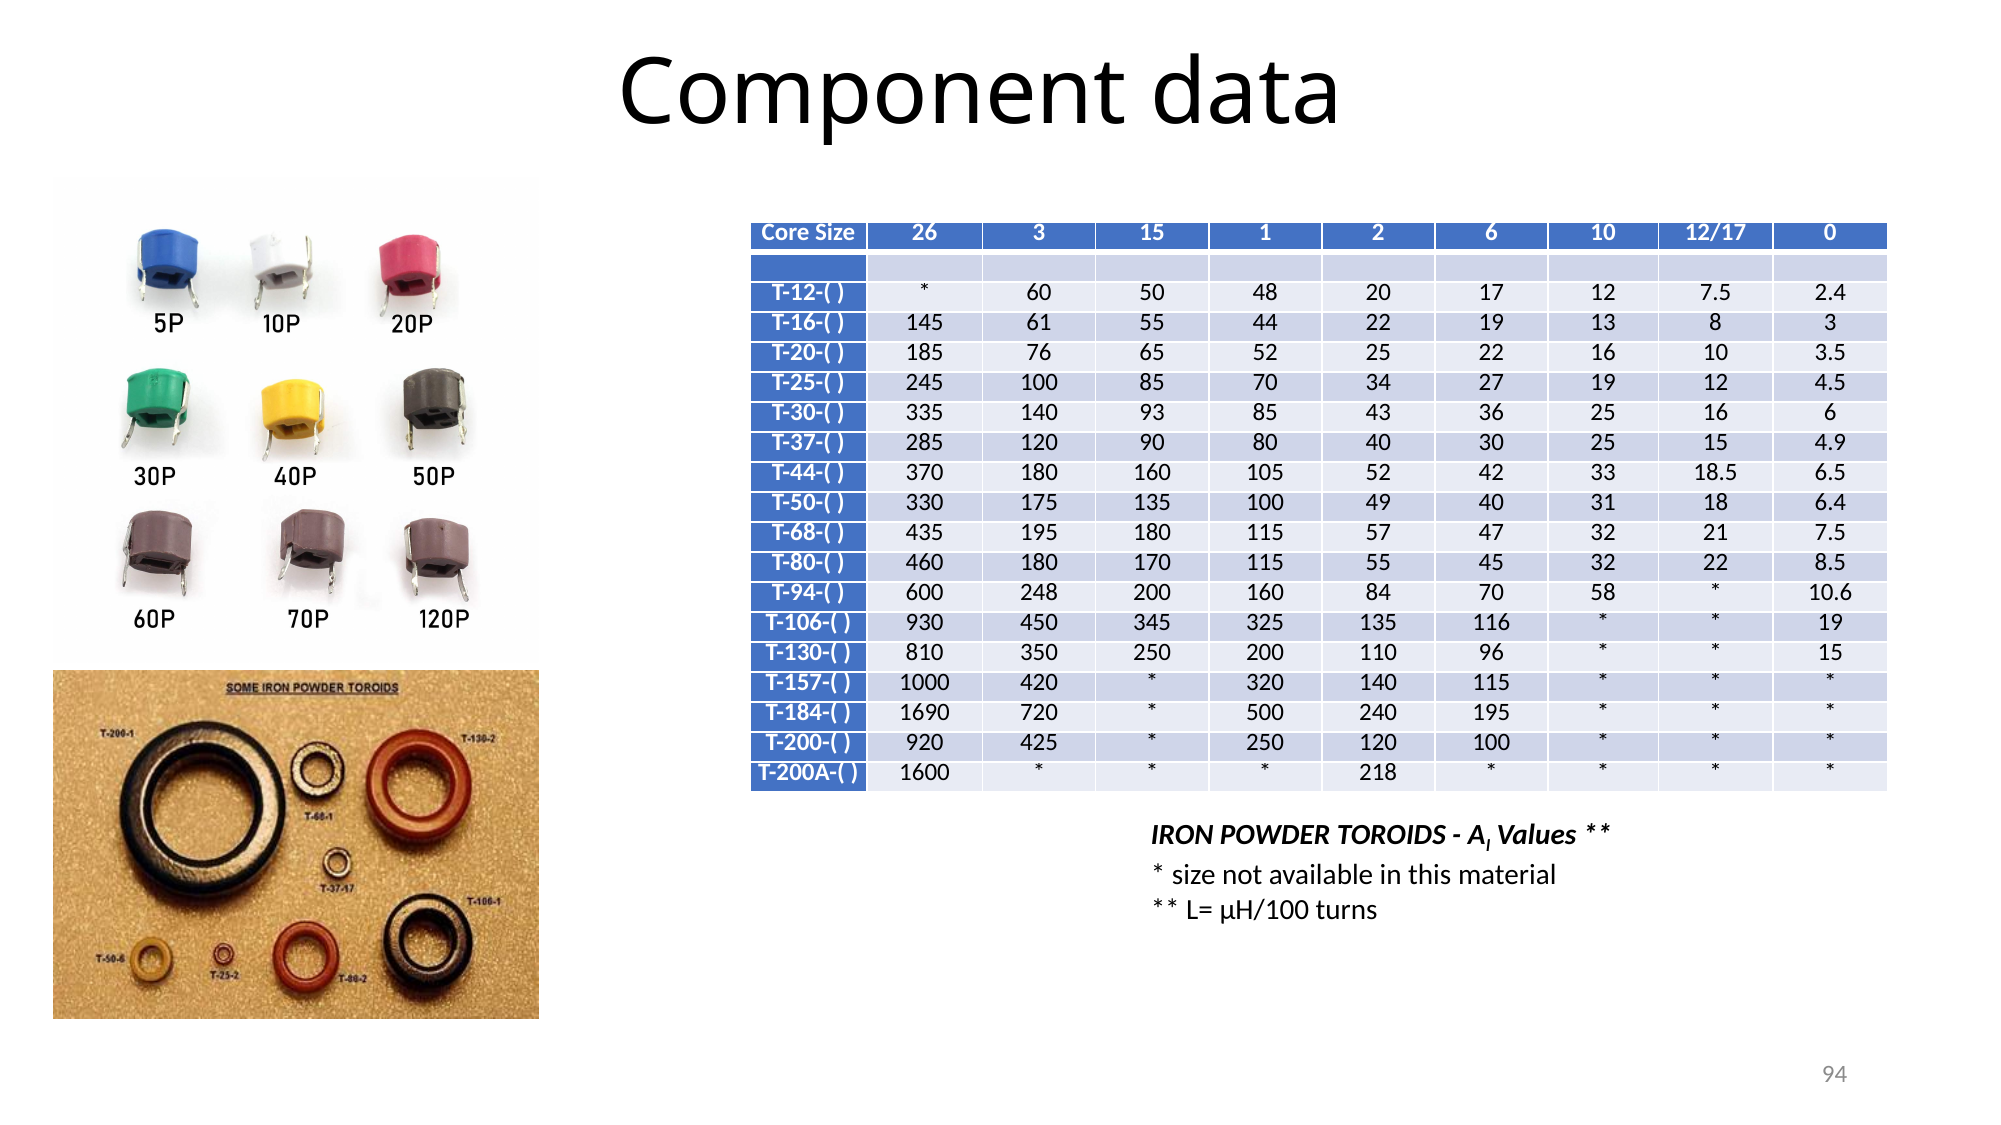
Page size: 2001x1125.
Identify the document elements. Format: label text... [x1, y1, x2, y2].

picture [53, 177, 539, 663]
table_cell 930 [868, 613, 982, 641]
table_cell 32 [1549, 523, 1658, 551]
table_cell 45 [1436, 553, 1547, 581]
table_cell 140 [1323, 673, 1434, 701]
table_cell 120 [1323, 733, 1434, 761]
table_cell 330 [868, 493, 982, 521]
table_cell 40 [1436, 493, 1547, 521]
table_cell 49 [1323, 493, 1434, 521]
table_cell T-16-( ) [751, 313, 866, 341]
table_cell 920 [868, 733, 982, 761]
table_cell 20 [1323, 283, 1434, 311]
table_cell 85 [1210, 403, 1321, 431]
table_cell 115 [1210, 553, 1321, 581]
table_cell 180 [1096, 523, 1208, 551]
table_cell 12 [1549, 283, 1658, 311]
table_cell T-80-( ) [751, 553, 866, 581]
table_cell 160 [1096, 463, 1208, 491]
table_cell * [1549, 703, 1658, 731]
table_cell 248 [983, 583, 1095, 611]
table_cell 61 [983, 313, 1095, 341]
table_header 6 [1436, 223, 1547, 249]
table_header 0 [1774, 223, 1887, 249]
table_cell 175 [983, 493, 1095, 521]
slide_number 94 [1412, 1042, 1863, 1103]
table_cell 52 [1210, 343, 1321, 371]
table_header 1 [1210, 223, 1321, 249]
table_cell 21 [1659, 523, 1772, 551]
table_cell * [1659, 703, 1772, 731]
table_cell [1436, 255, 1547, 281]
table_cell * [1549, 643, 1658, 671]
table_cell * [1096, 763, 1208, 791]
table_cell 285 [868, 433, 982, 461]
table_cell 52 [1323, 463, 1434, 491]
table_cell 18.5 [1659, 463, 1772, 491]
table_cell T-106-( ) [751, 613, 866, 641]
table_cell 320 [1210, 673, 1321, 701]
table_cell [1659, 255, 1772, 281]
table_cell 25 [1549, 433, 1658, 461]
table_cell 135 [1323, 613, 1434, 641]
table_cell [1096, 255, 1208, 281]
table_cell 115 [1210, 523, 1321, 551]
table_cell 120 [983, 433, 1095, 461]
table_cell 250 [1210, 733, 1321, 761]
table_cell 100 [1210, 493, 1321, 521]
table_cell 34 [1323, 373, 1434, 401]
table_cell 370 [868, 463, 982, 491]
table_cell 85 [1096, 373, 1208, 401]
table_cell T-94-( ) [751, 583, 866, 611]
table_cell 240 [1323, 703, 1434, 731]
table_cell 6 [1774, 403, 1887, 431]
table_header 15 [1096, 223, 1208, 249]
table_cell T-37-( ) [751, 433, 866, 461]
table_cell 58 [1549, 583, 1658, 611]
table_cell * [1549, 673, 1658, 701]
table_cell 195 [983, 523, 1095, 551]
table_cell 19 [1774, 613, 1887, 641]
table_cell 48 [1210, 283, 1321, 311]
table_cell 8 [1659, 313, 1772, 341]
table_cell 16 [1659, 403, 1772, 431]
table_cell 10 [1659, 343, 1772, 371]
table_header 12/17 [1659, 223, 1772, 249]
table_cell T-12-( ) [751, 283, 866, 311]
table_cell 7.5 [1774, 523, 1887, 551]
table_cell 1600 [868, 763, 982, 791]
table_cell 10.6 [1774, 583, 1887, 611]
table_cell 43 [1323, 403, 1434, 431]
table_cell [1549, 255, 1658, 281]
table_cell 345 [1096, 613, 1208, 641]
table_cell * [1549, 733, 1658, 761]
table_cell 460 [868, 553, 982, 581]
table_cell * [1774, 673, 1887, 701]
table_cell * [868, 283, 982, 311]
table_cell 42 [1436, 463, 1547, 491]
table_cell 50 [1096, 283, 1208, 311]
table_cell * [1659, 643, 1772, 671]
table_cell 4.5 [1774, 373, 1887, 401]
table_cell T-25-( ) [751, 373, 866, 401]
table_cell * [1659, 733, 1772, 761]
table_header 10 [1549, 223, 1658, 249]
table_cell 22 [1436, 343, 1547, 371]
table_cell [1210, 255, 1321, 281]
table_cell 44 [1210, 313, 1321, 341]
table_cell * [1659, 673, 1772, 701]
table_cell 30 [1436, 433, 1547, 461]
table_cell 55 [1323, 553, 1434, 581]
table_cell 80 [1210, 433, 1321, 461]
table_cell 6.5 [1774, 463, 1887, 491]
table_cell 33 [1549, 463, 1658, 491]
table_cell 100 [983, 373, 1095, 401]
table_cell 70 [1436, 583, 1547, 611]
table_cell T-130-( ) [751, 643, 866, 671]
table_cell 250 [1096, 643, 1208, 671]
table_cell 110 [1323, 643, 1434, 671]
table_cell 18 [1659, 493, 1772, 521]
table_cell [1774, 255, 1887, 281]
table_cell * [1659, 763, 1772, 791]
table_cell 100 [1436, 733, 1547, 761]
table_cell 170 [1096, 553, 1208, 581]
table_cell 116 [1436, 613, 1547, 641]
table_cell 65 [1096, 343, 1208, 371]
table_cell 180 [983, 553, 1095, 581]
title Component data [117, 22, 1843, 165]
table_cell T-184-( ) [751, 703, 866, 731]
table_cell 350 [983, 643, 1095, 671]
table_cell 27 [1436, 373, 1547, 401]
table_cell 325 [1210, 613, 1321, 641]
table_cell 500 [1210, 703, 1321, 731]
table_cell 115 [1436, 673, 1547, 701]
table_cell [983, 255, 1095, 281]
table_cell 6.4 [1774, 493, 1887, 521]
table_cell 16 [1549, 343, 1658, 371]
table_cell * [1659, 613, 1772, 641]
table_cell [1323, 255, 1434, 281]
text_box IRON POWDER TOROIDS - Al Values ** * size not available in this material ** L= µH/100 turns [1135, 807, 1628, 1023]
table_cell * [1774, 763, 1887, 791]
table_cell T-30-( ) [751, 403, 866, 431]
table_cell * [1436, 763, 1547, 791]
table_cell * [1210, 763, 1321, 791]
table_cell 1690 [868, 703, 982, 731]
table_cell 218 [1323, 763, 1434, 791]
table_cell 7.5 [1659, 283, 1772, 311]
table_cell 13 [1549, 313, 1658, 341]
table_cell 420 [983, 673, 1095, 701]
table_cell T-157-( ) [751, 673, 866, 701]
table_cell 17 [1436, 283, 1547, 311]
table_cell 76 [983, 343, 1095, 371]
table_cell 47 [1436, 523, 1547, 551]
picture [53, 670, 539, 1019]
table_cell 810 [868, 643, 982, 671]
table_cell 40 [1323, 433, 1434, 461]
table_cell 19 [1436, 313, 1547, 341]
table_cell 160 [1210, 583, 1321, 611]
table_cell T-50-( ) [751, 493, 866, 521]
table_cell 450 [983, 613, 1095, 641]
table_cell 55 [1096, 313, 1208, 341]
table_cell * [1774, 703, 1887, 731]
table_cell 185 [868, 343, 982, 371]
table_cell 60 [983, 283, 1095, 311]
table_cell 57 [1323, 523, 1434, 551]
table_cell 195 [1436, 703, 1547, 731]
table_cell 140 [983, 403, 1095, 431]
table_cell 105 [1210, 463, 1321, 491]
table_cell 70 [1210, 373, 1321, 401]
table_cell * [1096, 673, 1208, 701]
table_cell 36 [1436, 403, 1547, 431]
table_cell [868, 255, 982, 281]
table_cell * [1549, 613, 1658, 641]
table_cell 15 [1659, 433, 1772, 461]
table_cell 435 [868, 523, 982, 551]
table_cell T-68-( ) [751, 523, 866, 551]
table_cell * [983, 763, 1095, 791]
table_cell 84 [1323, 583, 1434, 611]
table_cell 8.5 [1774, 553, 1887, 581]
table_cell [751, 255, 866, 281]
table_cell 145 [868, 313, 982, 341]
table_header 2 [1323, 223, 1434, 249]
table_cell 25 [1323, 343, 1434, 371]
table_cell T-200A-( ) [751, 763, 866, 791]
table_cell T-20-( ) [751, 343, 866, 371]
table_cell 15 [1774, 643, 1887, 671]
table_cell * [1549, 763, 1658, 791]
table_header Core Size [751, 223, 866, 249]
table_cell 200 [1210, 643, 1321, 671]
table_header 26 [868, 223, 982, 249]
table_cell 200 [1096, 583, 1208, 611]
table_header 3 [983, 223, 1095, 249]
table_cell * [1096, 733, 1208, 761]
table_cell 720 [983, 703, 1095, 731]
table_cell * [1096, 703, 1208, 731]
table_cell T-200-( ) [751, 733, 866, 761]
table_cell 4.9 [1774, 433, 1887, 461]
table_cell T-44-( ) [751, 463, 866, 491]
table_cell 3 [1774, 313, 1887, 341]
table_cell 180 [983, 463, 1095, 491]
table_cell 25 [1549, 403, 1658, 431]
table_cell 1000 [868, 673, 982, 701]
table_cell 96 [1436, 643, 1547, 671]
table_cell 90 [1096, 433, 1208, 461]
table_cell * [1659, 583, 1772, 611]
table_cell 12 [1659, 373, 1772, 401]
table_cell 335 [868, 403, 982, 431]
table_cell 2.4 [1774, 283, 1887, 311]
table_cell * [1774, 733, 1887, 761]
table_cell 245 [868, 373, 982, 401]
table_cell 31 [1549, 493, 1658, 521]
table_cell 93 [1096, 403, 1208, 431]
table_cell 22 [1659, 553, 1772, 581]
table_cell 135 [1096, 493, 1208, 521]
table_cell 425 [983, 733, 1095, 761]
table_cell 32 [1549, 553, 1658, 581]
table_cell 22 [1323, 313, 1434, 341]
table_cell 3.5 [1774, 343, 1887, 371]
table_cell 19 [1549, 373, 1658, 401]
table_cell 600 [868, 583, 982, 611]
